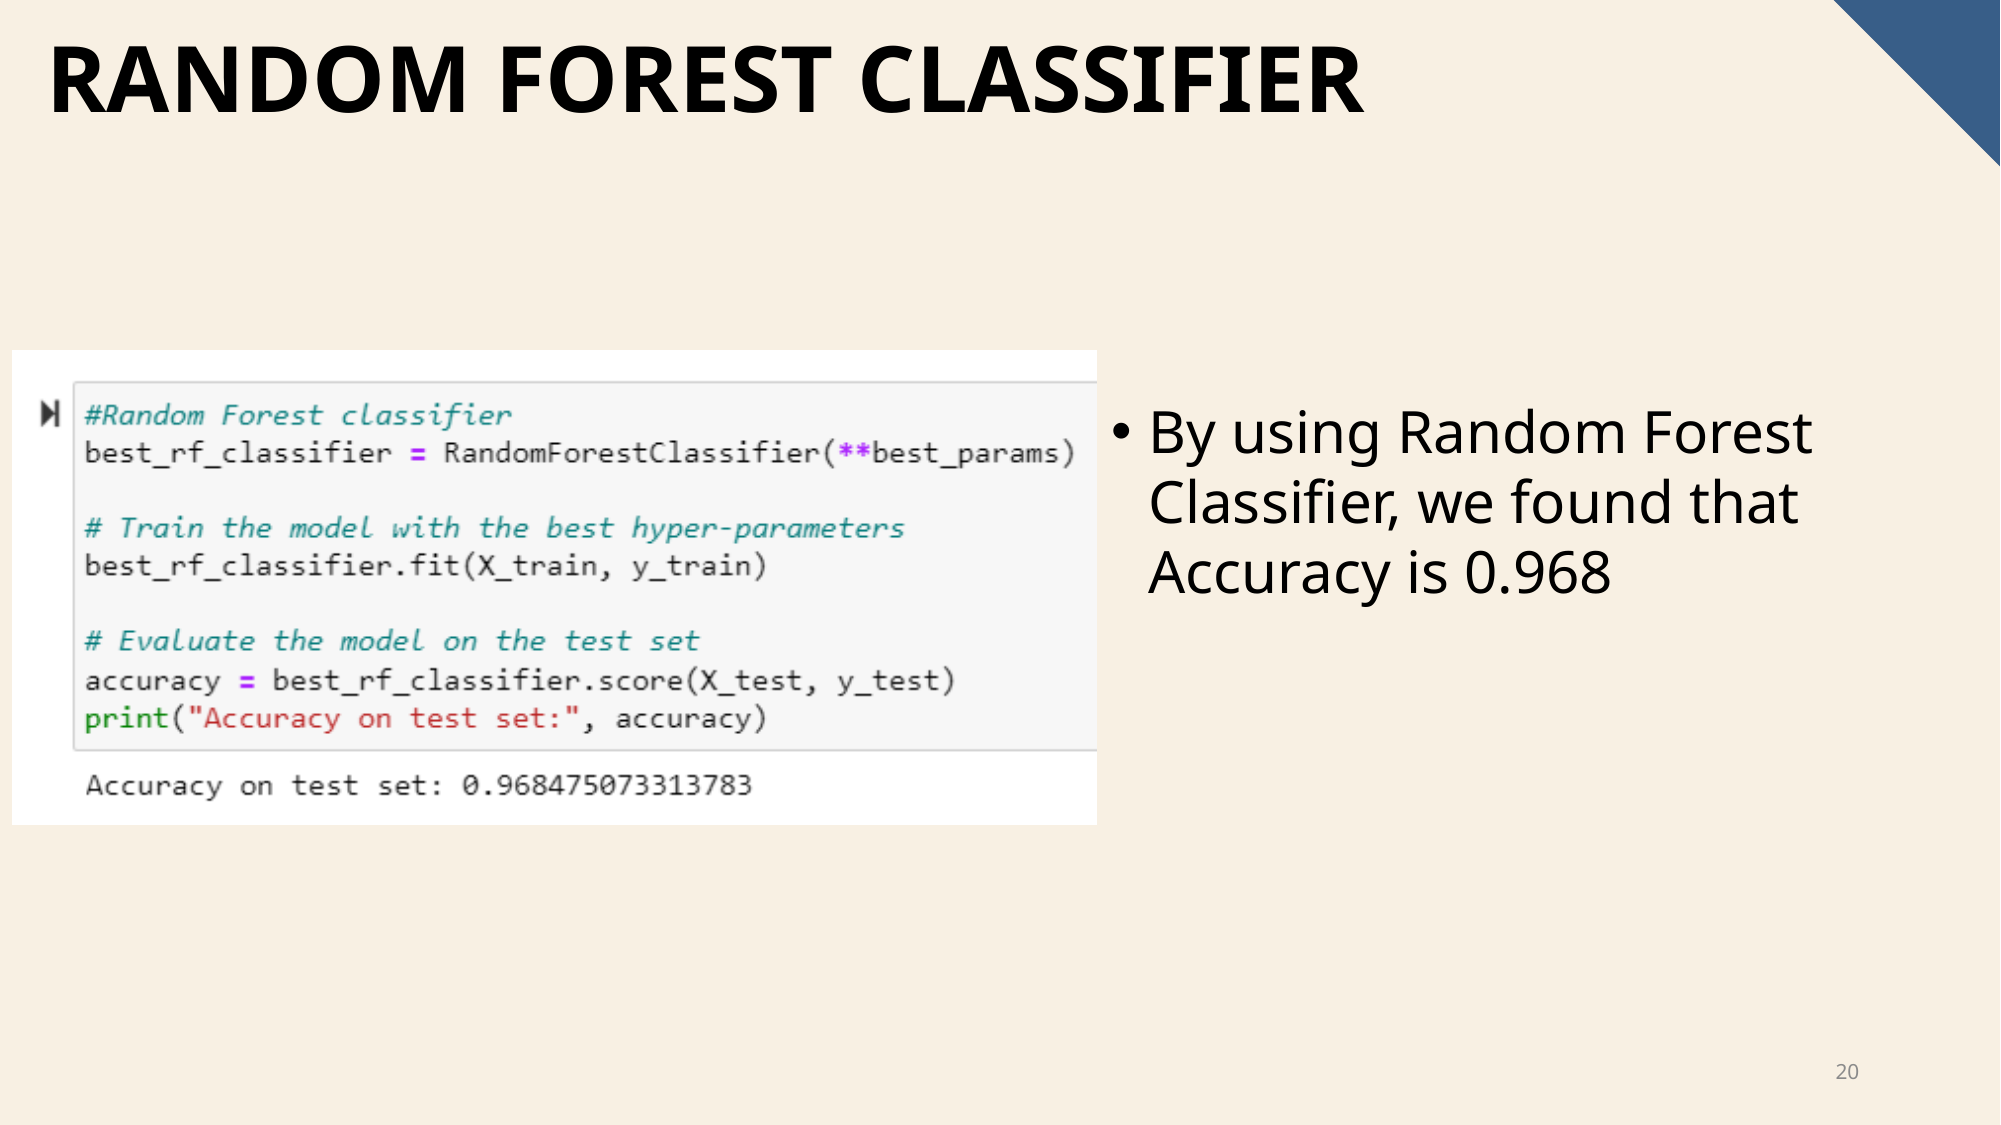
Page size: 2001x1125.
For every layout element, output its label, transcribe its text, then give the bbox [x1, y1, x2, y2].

picture [12, 350, 1097, 825]
text_box By using Random Forest Classifier, we found that Accuracy is 0.968 [1096, 387, 1988, 1010]
slide_number 20 [1799, 1042, 1875, 1103]
title Random Forest Classifier [31, 25, 1781, 244]
